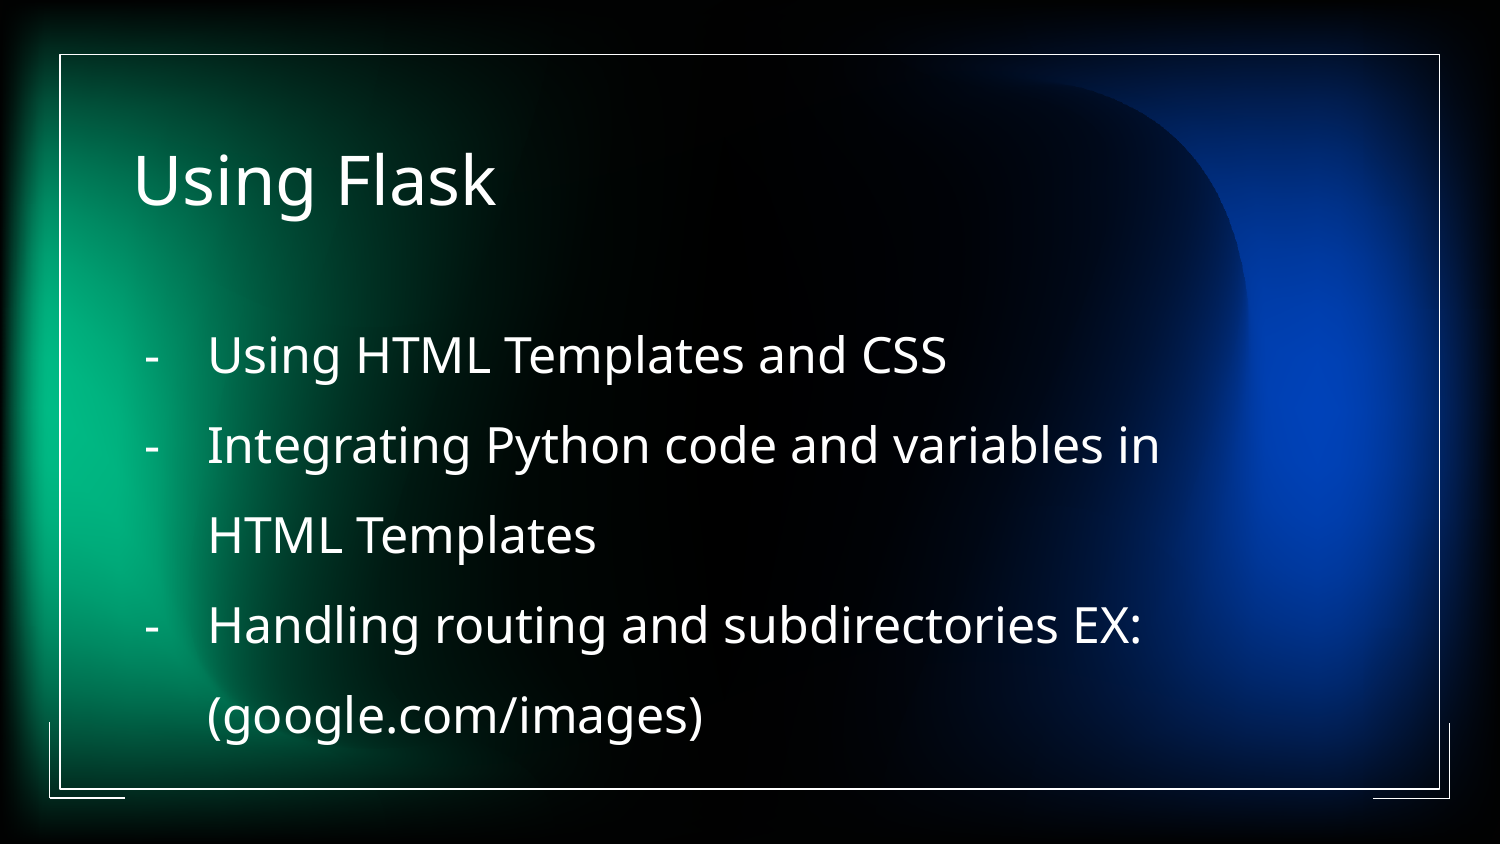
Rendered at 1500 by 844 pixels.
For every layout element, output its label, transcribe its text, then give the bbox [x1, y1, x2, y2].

title Using Flask [116, 121, 1135, 239]
picture [0, 0, 1500, 844]
subtitle Using HTML Templates and CSS Integrating Python code and variables in HTML Templates Handling routing and subdirectories EX: (google.com/images) [116, 278, 1303, 660]
